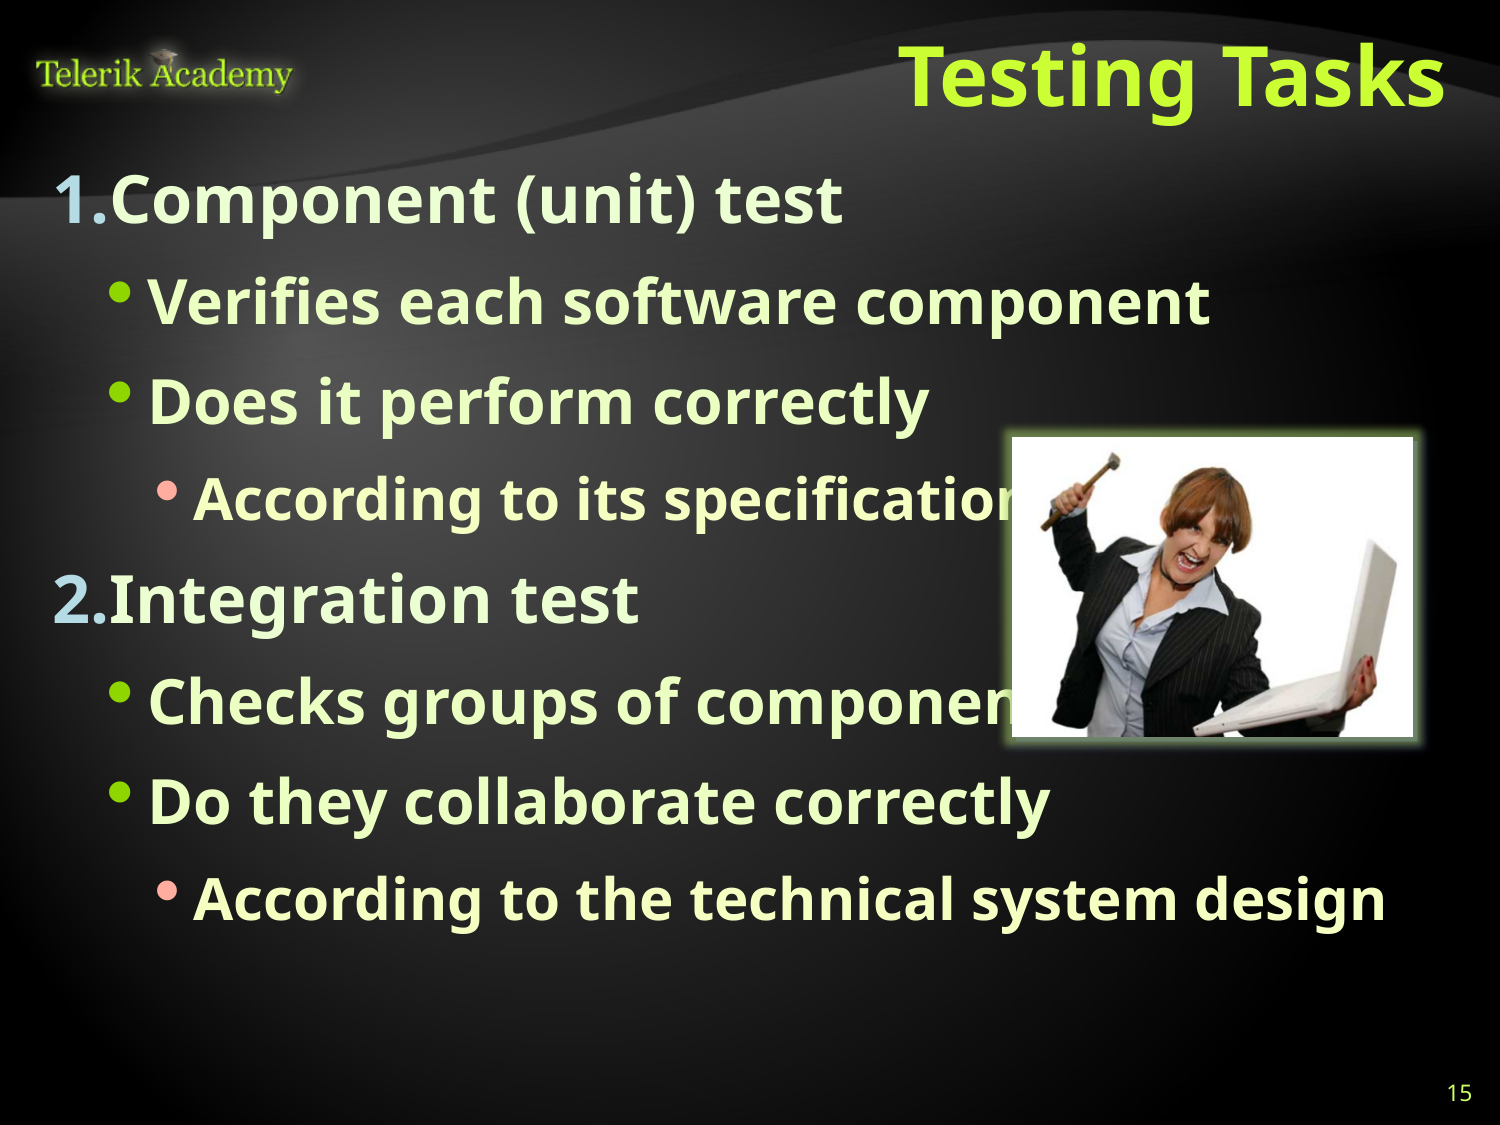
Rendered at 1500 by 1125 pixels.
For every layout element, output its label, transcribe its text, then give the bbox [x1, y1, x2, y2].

title Testing Tasks [300, 12, 1463, 149]
picture [0, 0, 1500, 1125]
list Component (unit) test Verifies each software component Does it perform correctly According to its specification Integration test Checks groups of components Do they collaborate correctly According to the technical system design [37, 149, 1463, 1100]
slide_number 15 [1412, 1074, 1488, 1113]
